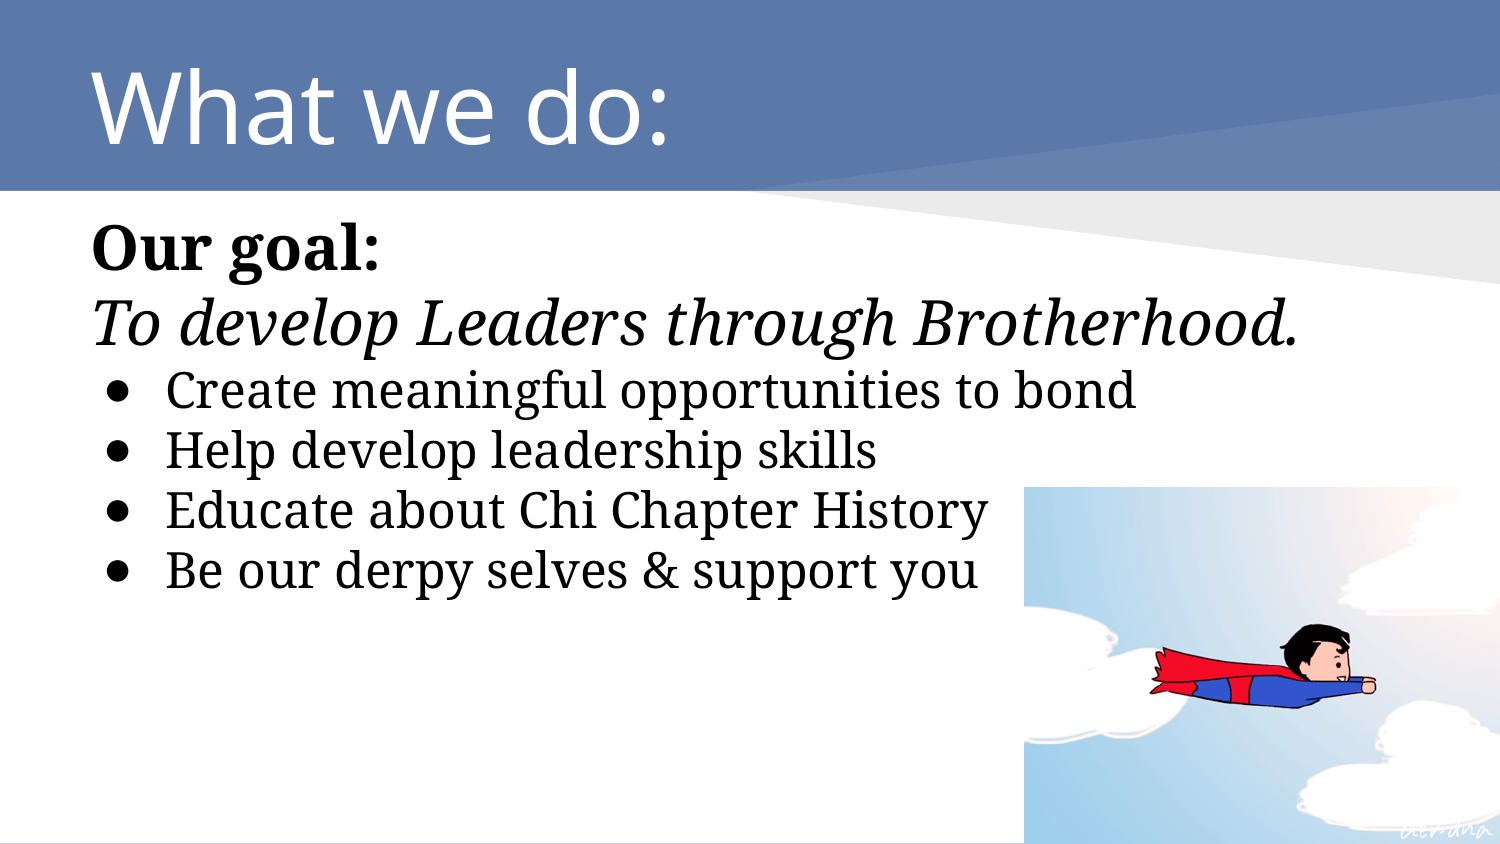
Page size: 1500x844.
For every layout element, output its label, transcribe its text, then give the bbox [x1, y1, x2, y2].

picture [1024, 486, 1500, 844]
list Our goal: To develop Leaders through Brotherhood. Create meaningful opportunities to bond Help develop leadership skills Educate about Chi Chapter History Be our derpy selves & support you [75, 193, 1457, 805]
title What we do: [75, 33, 1425, 175]
